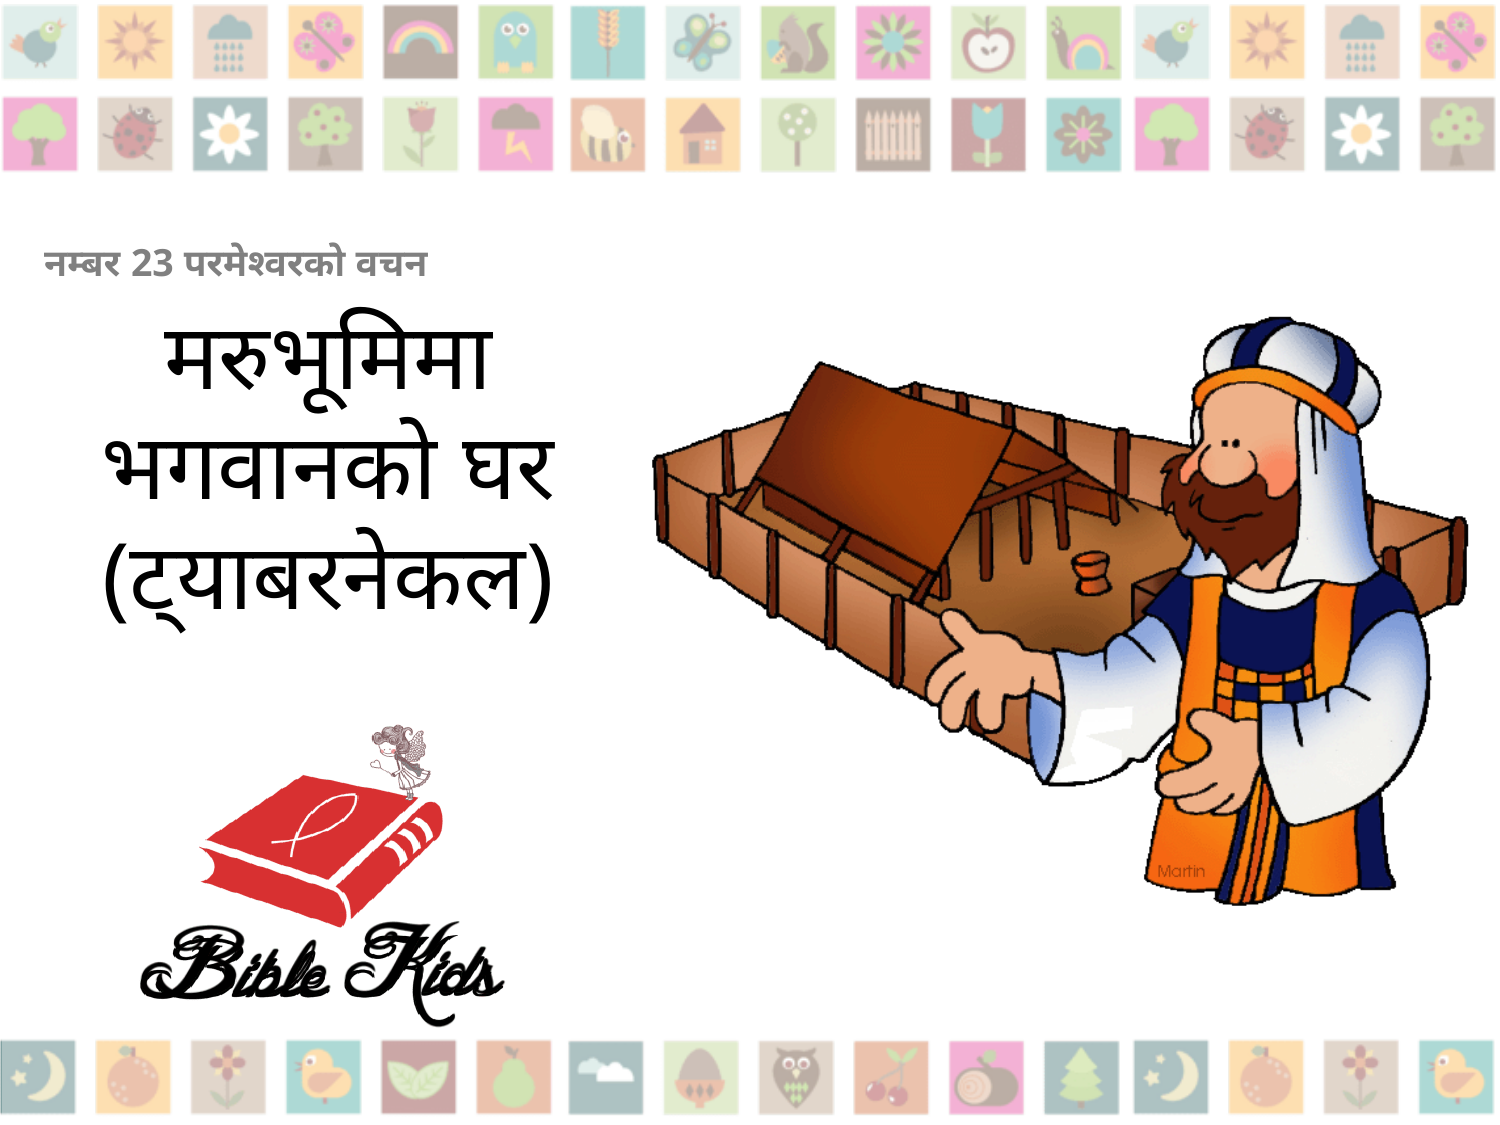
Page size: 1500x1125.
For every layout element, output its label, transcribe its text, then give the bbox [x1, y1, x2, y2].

picture [115, 692, 542, 1056]
text_box नम्बर 23 परमेश्वरको वचन [29, 231, 514, 290]
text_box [0, 3, 1500, 181]
picture [634, 300, 1484, 923]
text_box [0, 1028, 1500, 1118]
text_box मरुभूमिमा भगवानको घर (ट्याबरनेकल) [5, 290, 651, 636]
